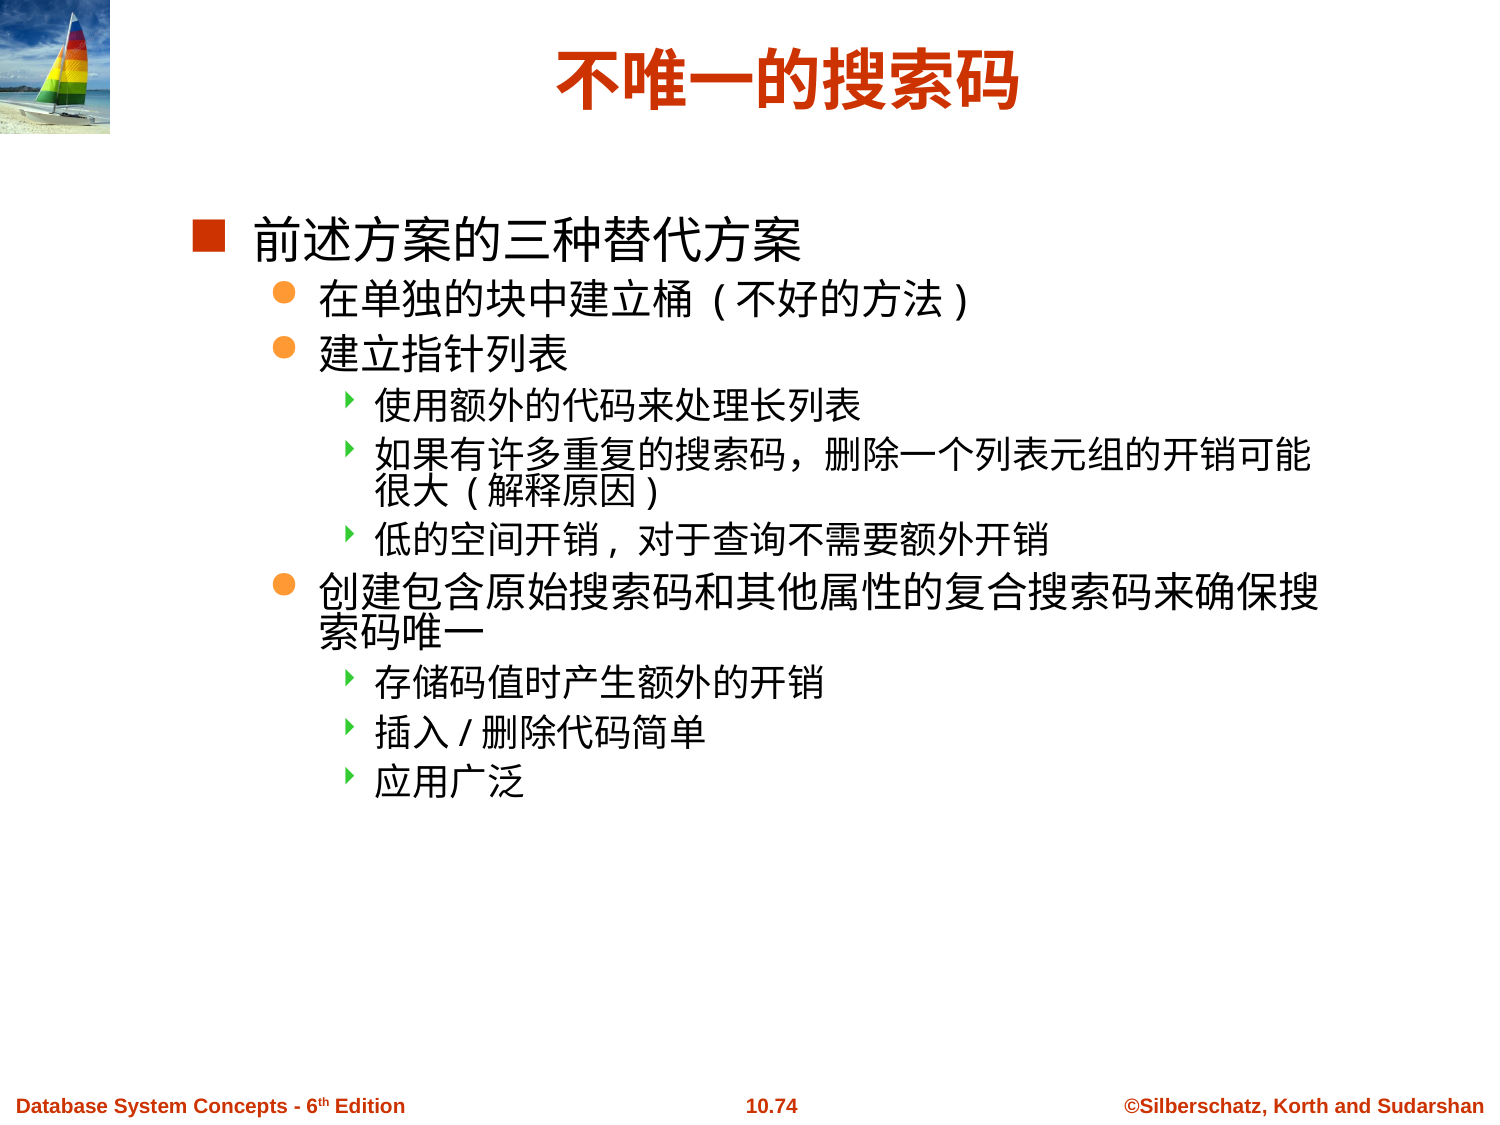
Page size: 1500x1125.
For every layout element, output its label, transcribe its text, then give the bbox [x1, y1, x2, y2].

picture [0, 0, 110, 134]
list 前述方案的三种替代方案 在单独的块中建立桶 (不好的方法) 建立指针列表 使用额外的代码来处理长列表 如果有许多重复的搜索码，删除一个列表元组的开销可能很大 (解释原因) 低的空间开销, 对于查询不需要额外开销 创建包含原始搜索码和其他属性的复合搜索码来确保搜索码唯一 存储码值时产生额外的开销 插入/删除代码简单 应用广泛 [181, 212, 1353, 1018]
title 不唯一的搜索码 [126, 25, 1451, 126]
